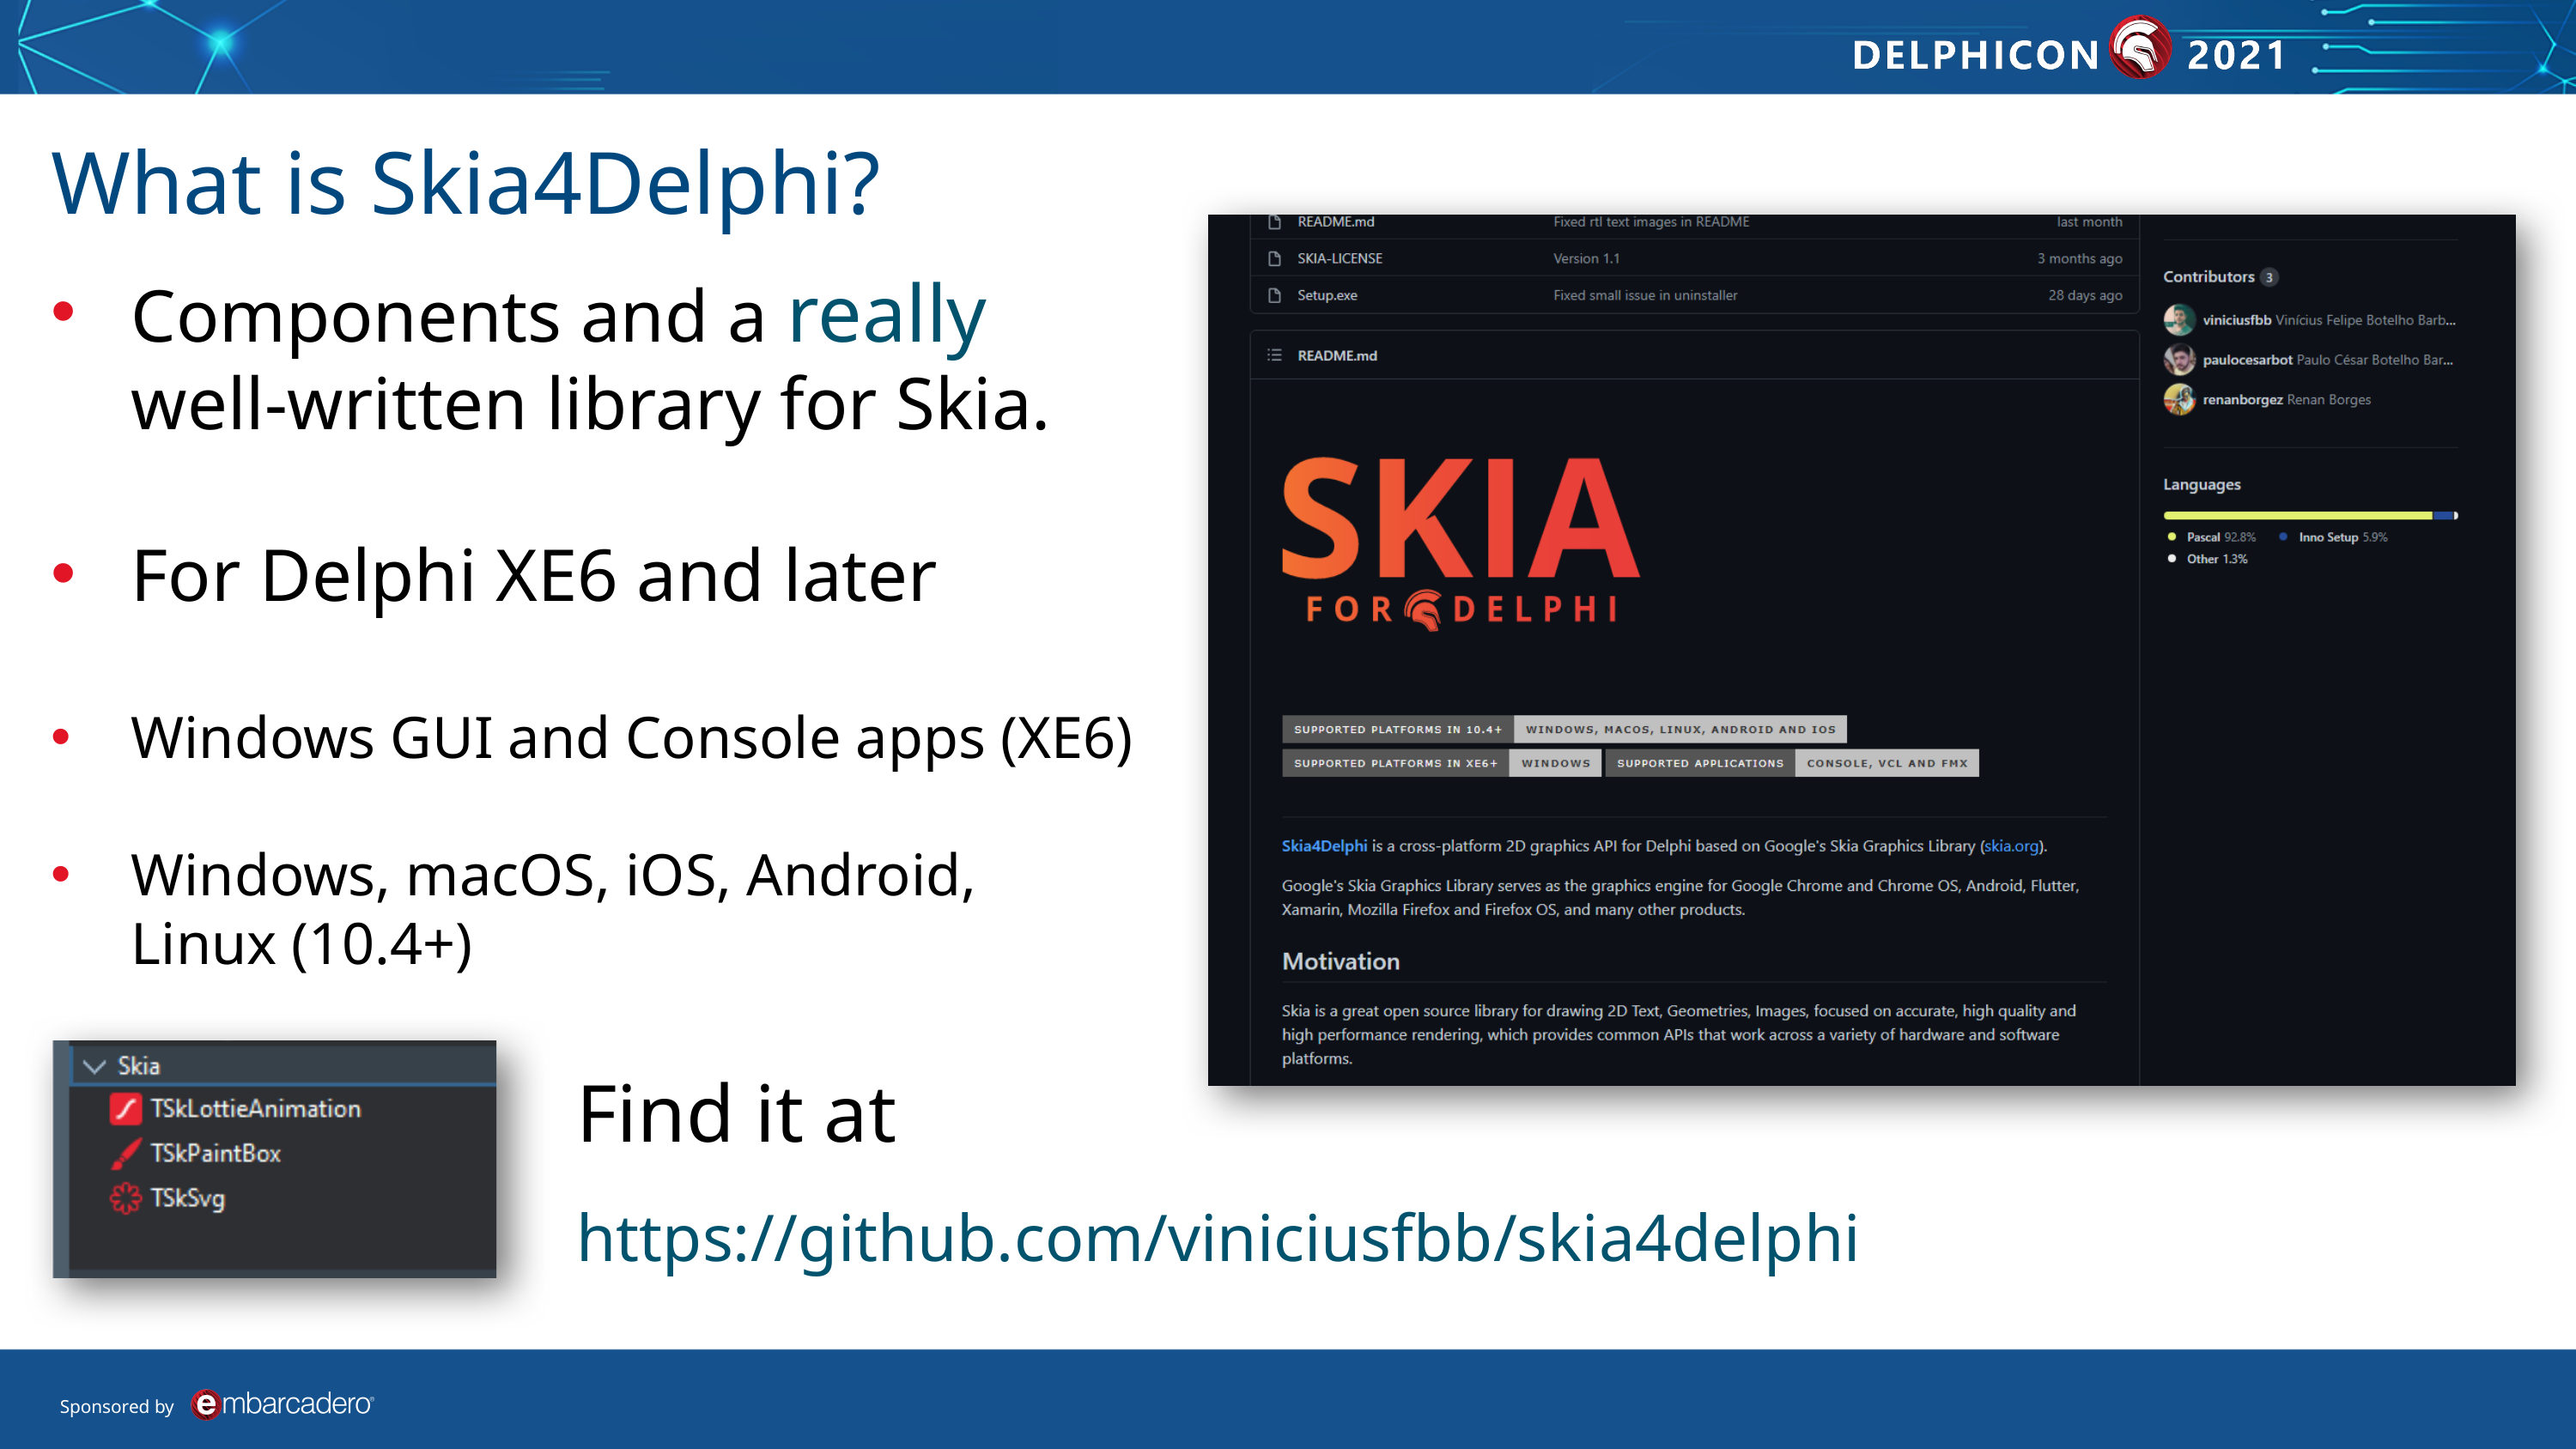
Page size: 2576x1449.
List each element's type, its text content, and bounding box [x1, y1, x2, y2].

picture [0, 0, 2576, 1449]
title What is Skia4Delphi? [25, 64, 2344, 258]
list Find it at https://github.com/viniciusfbb/skia4delphi [550, 991, 1999, 1302]
text_box Components and a really well-written library for Skia. For Delphi XE6 and later Windows GUI and Console apps (XE6) Windows, macOS, iOS, Android, Linux (10.4+) [25, 238, 1163, 987]
